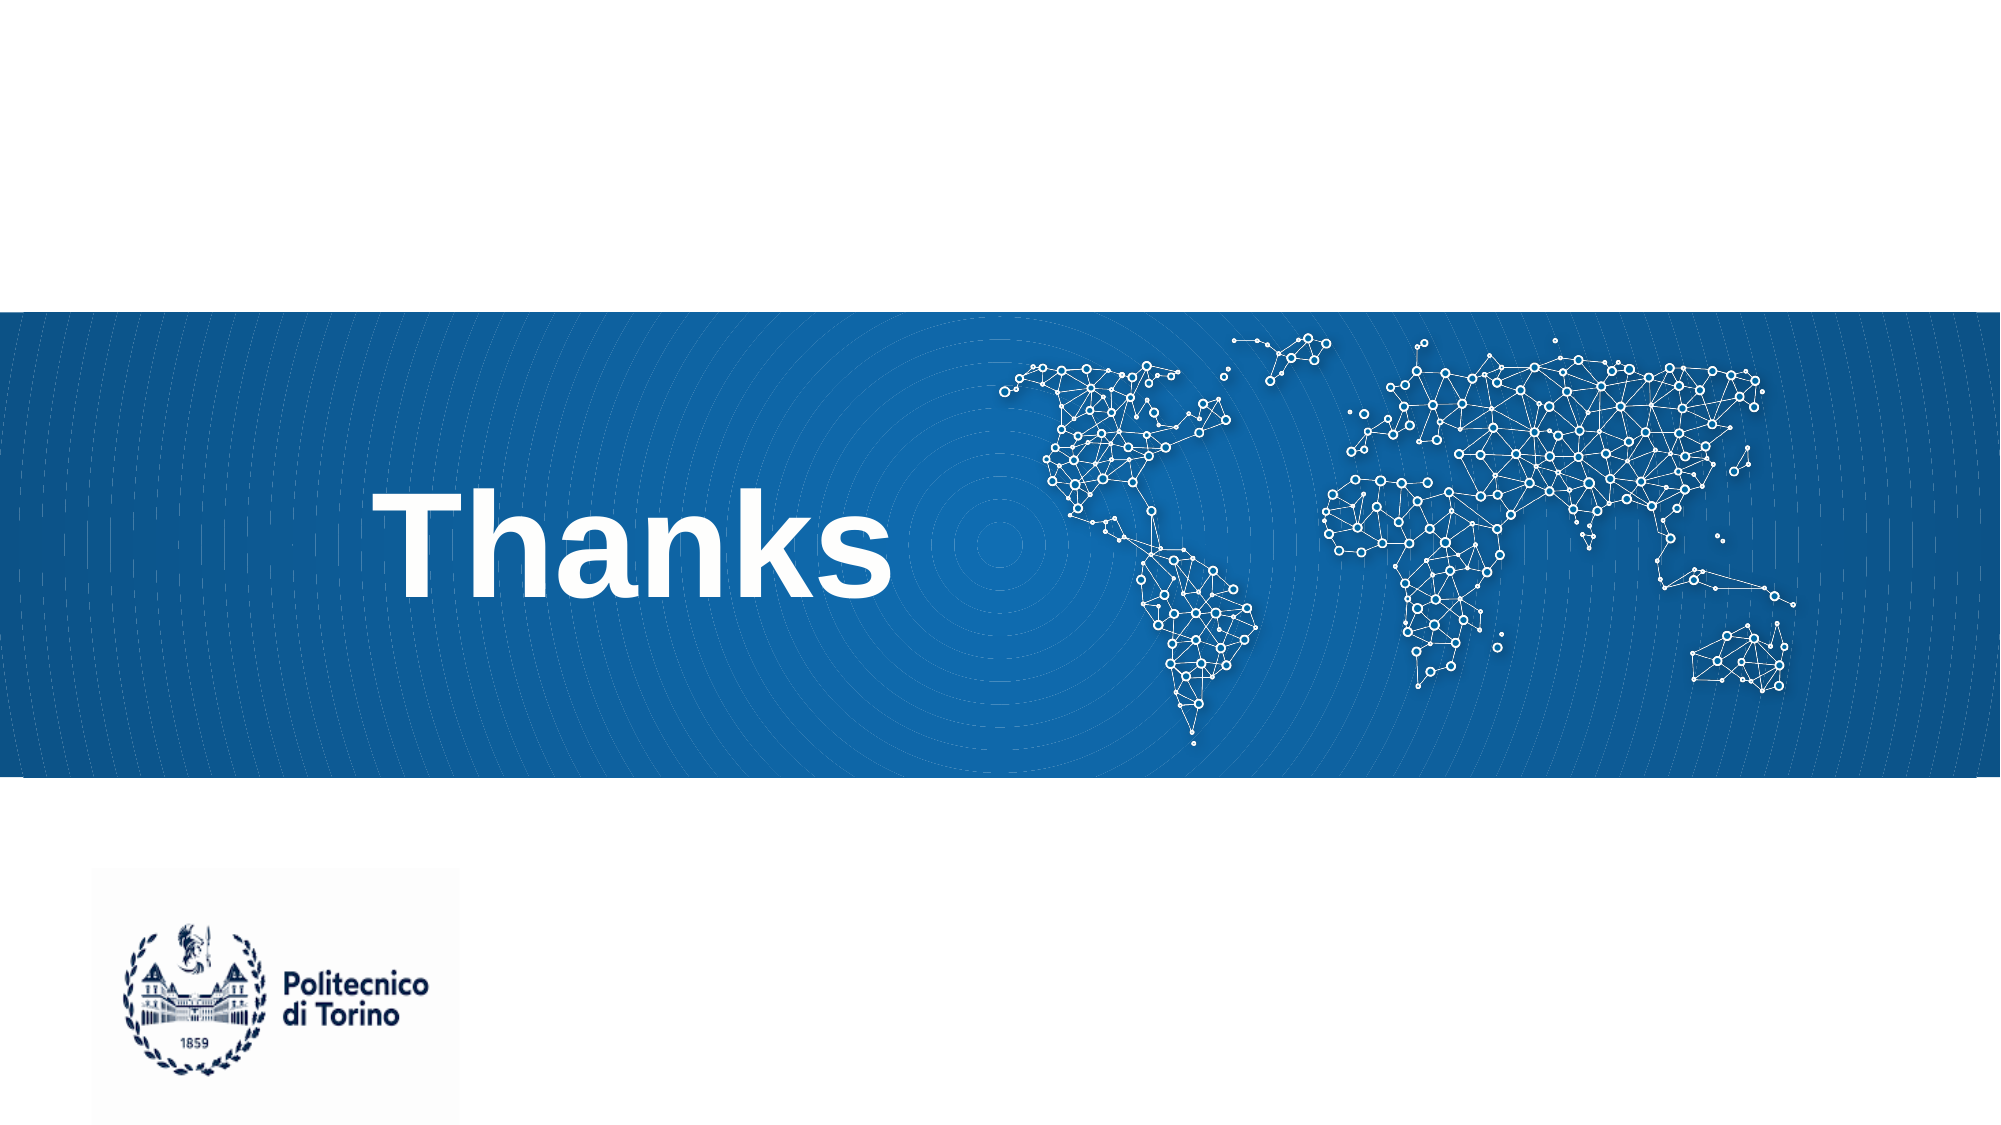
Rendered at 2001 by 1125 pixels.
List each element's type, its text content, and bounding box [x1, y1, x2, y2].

picture [999, 333, 1796, 746]
picture [0, 868, 544, 1125]
title Thanks [0, 397, 1546, 698]
